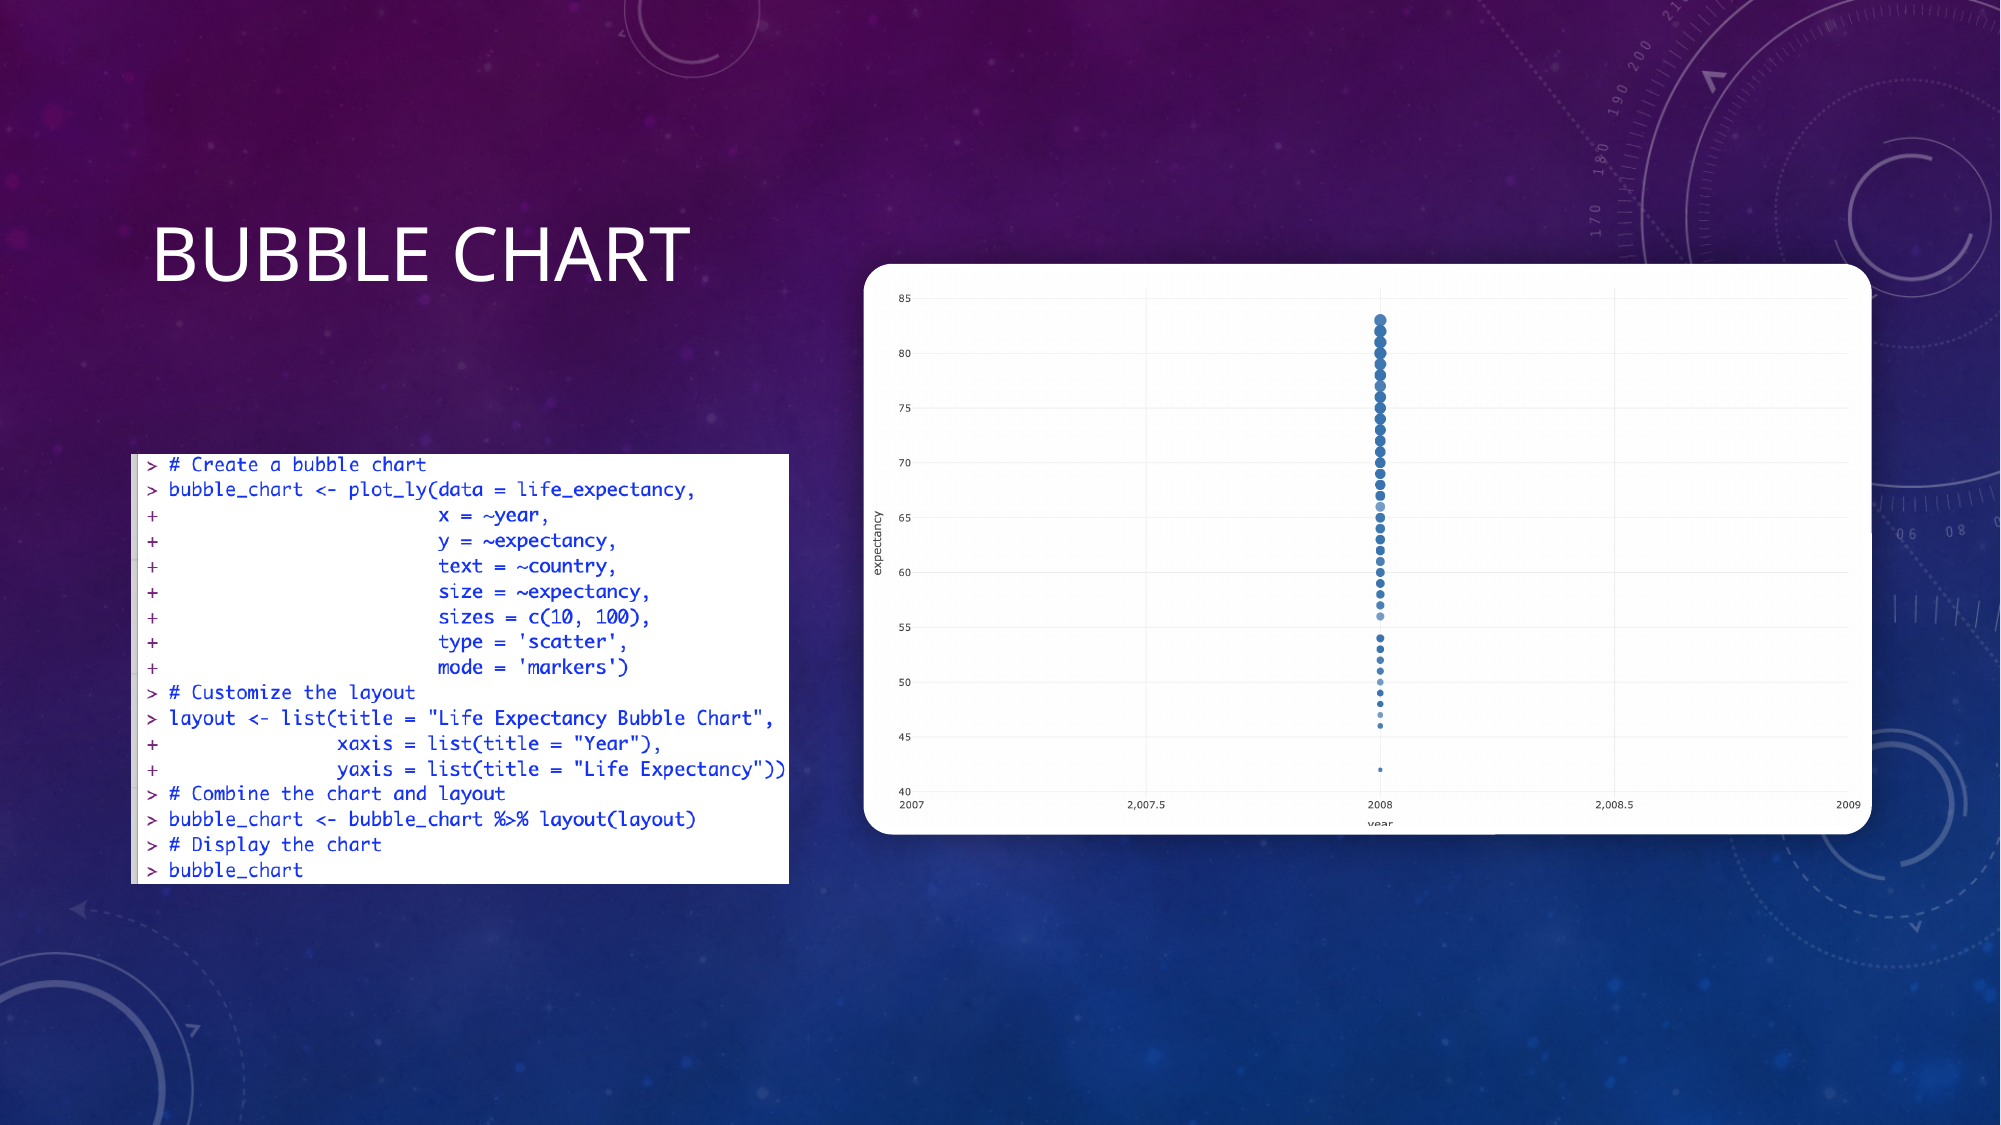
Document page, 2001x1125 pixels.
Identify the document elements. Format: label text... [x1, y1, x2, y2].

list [131, 454, 789, 885]
title Bubble chart [135, 132, 789, 371]
picture [0, 0, 2001, 1125]
